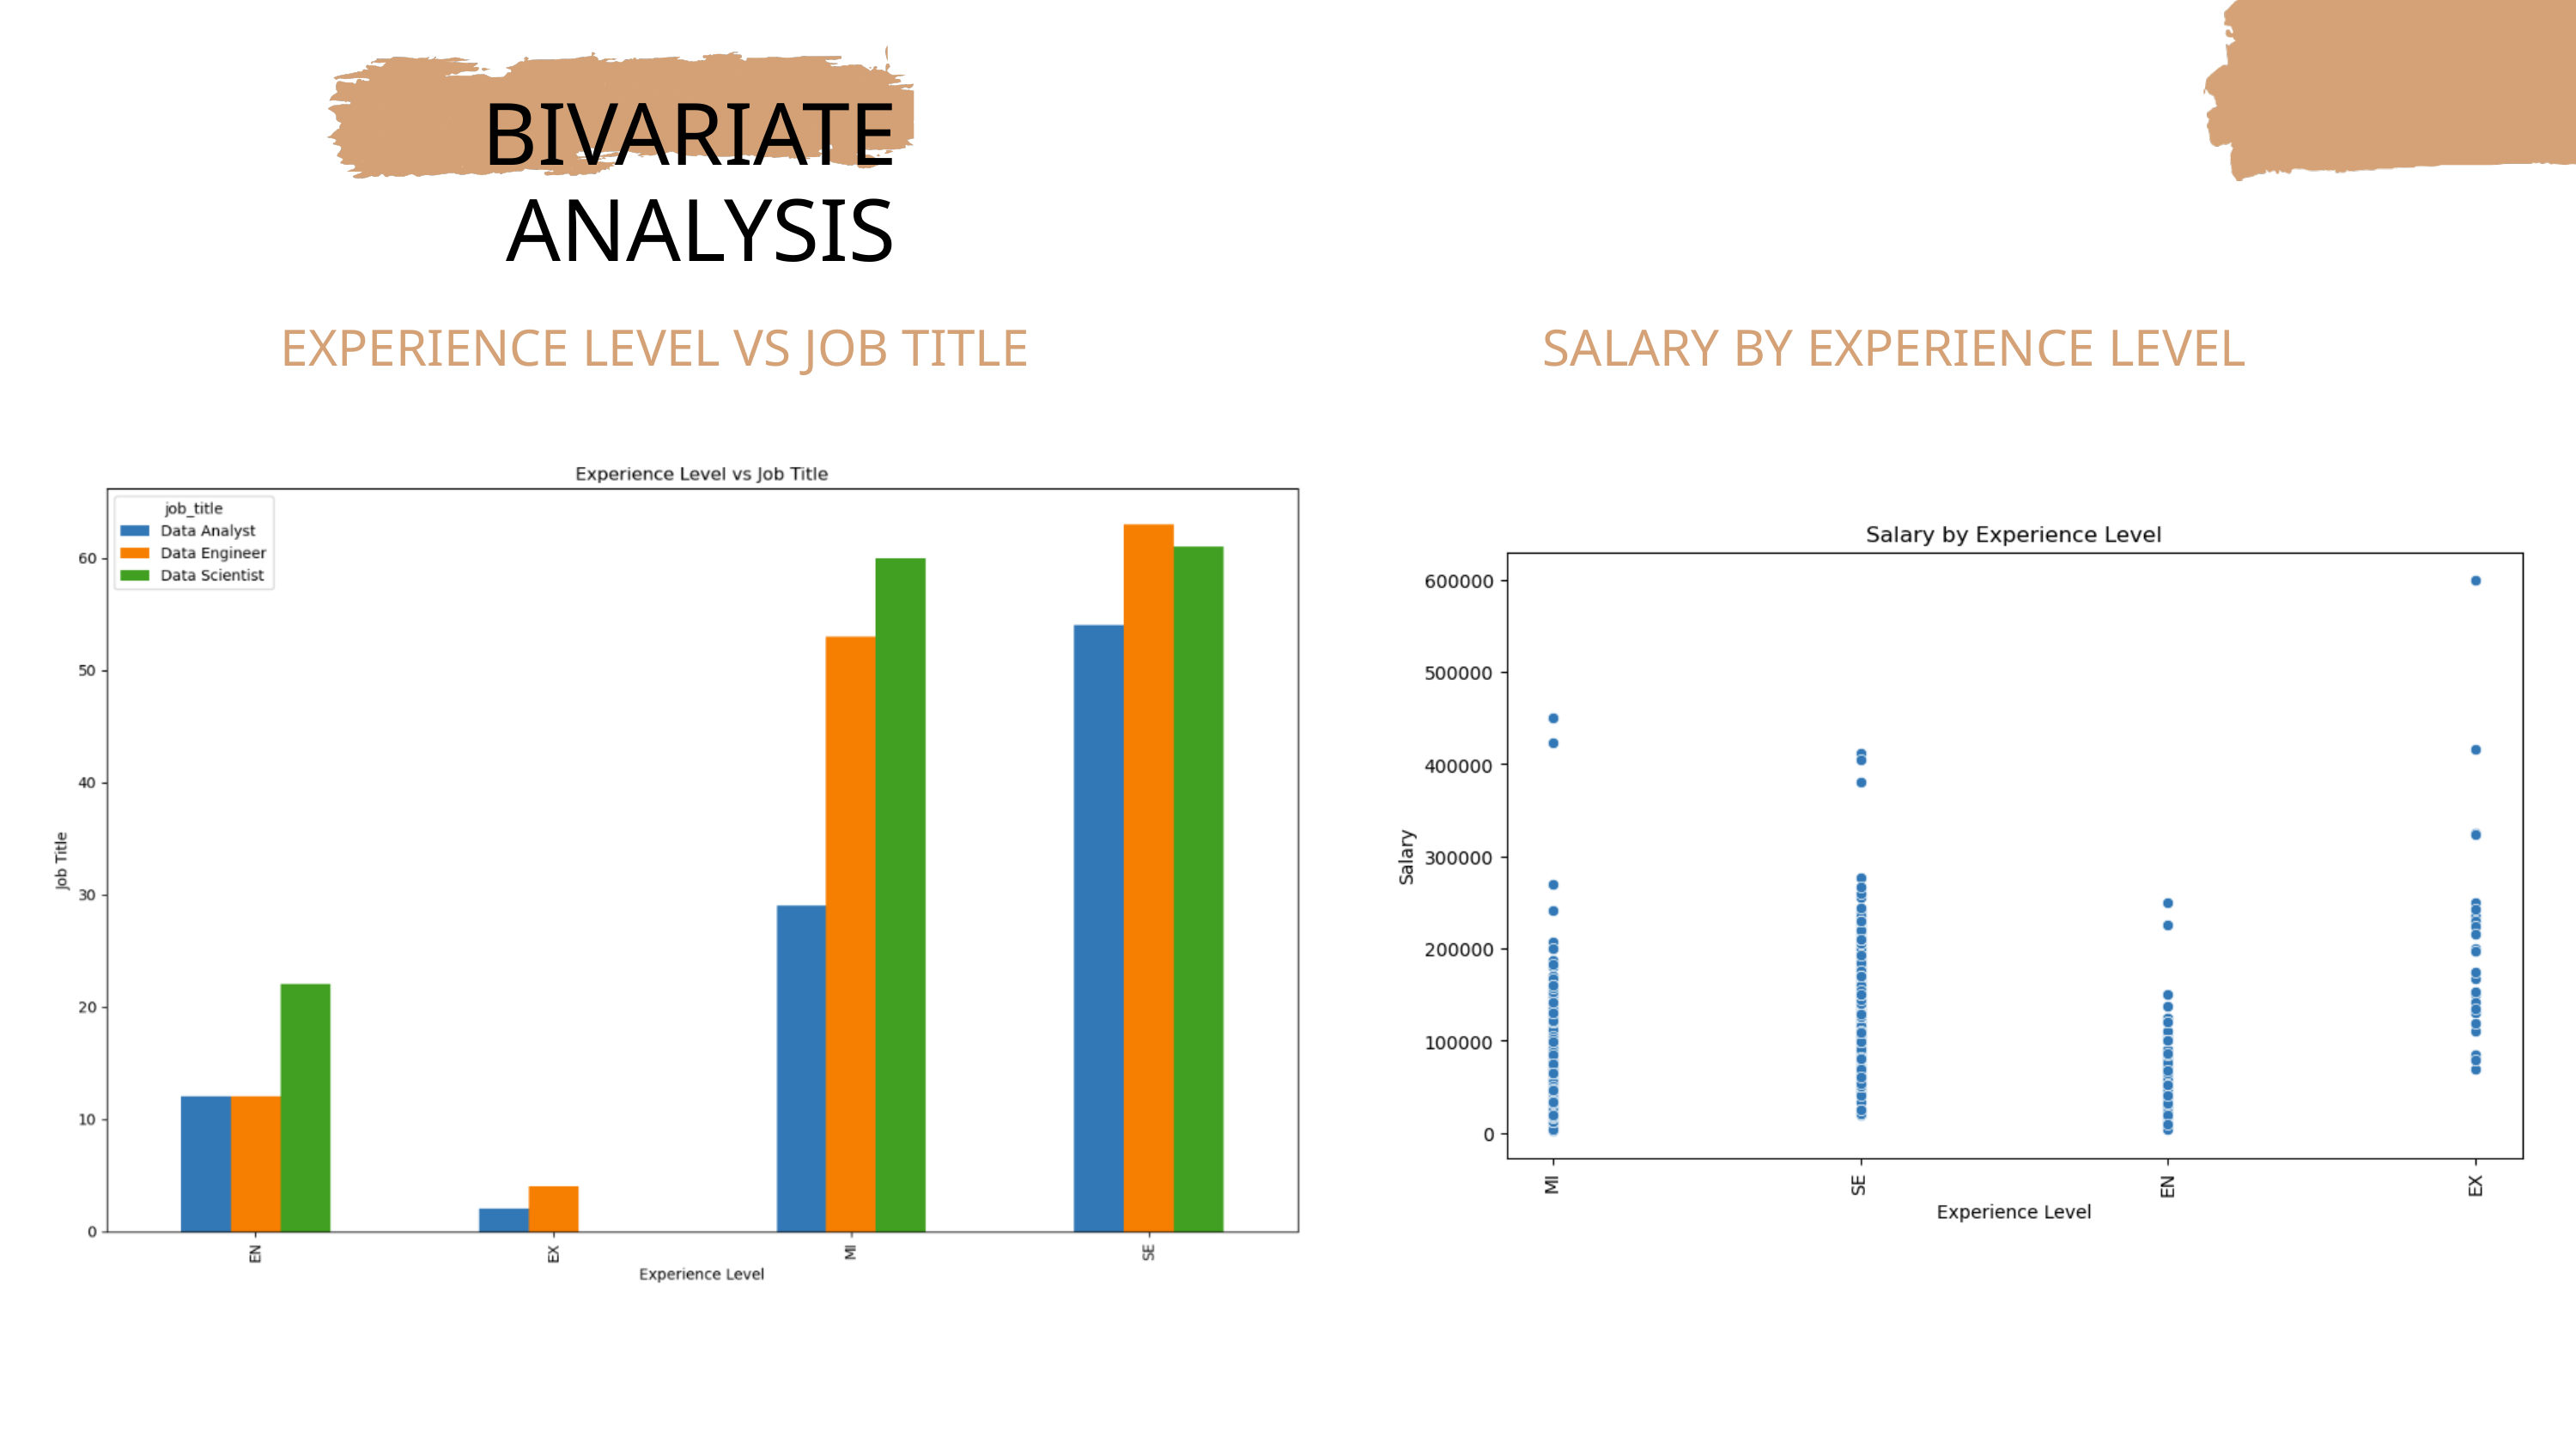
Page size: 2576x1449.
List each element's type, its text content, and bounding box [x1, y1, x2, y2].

text_box [1340, 508, 2548, 1234]
text_box BIVARIATE ANALYSIS [265, 86, 1138, 279]
text_box [2203, 0, 2576, 181]
text_box EXPERIENCE LEVEL VS JOB TITLE [280, 305, 1122, 376]
text_box [326, 45, 914, 86]
text_box [21, 449, 1315, 1304]
text_box SALARY BY EXPERIENCE LEVEL [1542, 305, 2390, 376]
